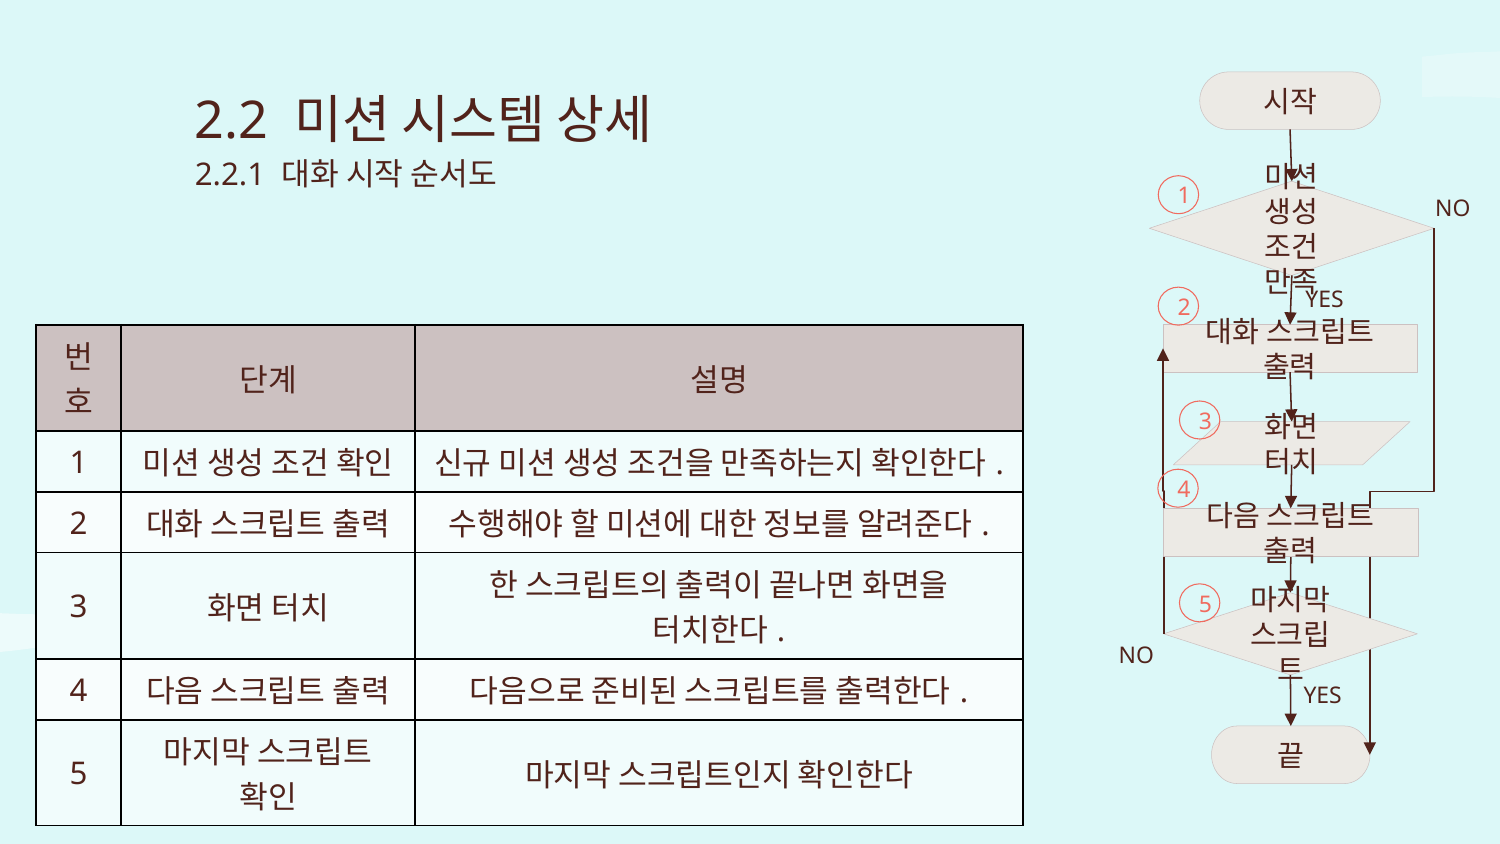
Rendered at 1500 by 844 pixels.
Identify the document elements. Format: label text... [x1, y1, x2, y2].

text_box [1286, 323, 1295, 328]
text_box 4 [1170, 467, 1201, 510]
text_box 마지막 스크립트 [1170, 591, 1364, 676]
table_header 단계 [122, 326, 414, 430]
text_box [1289, 275, 1293, 325]
list 2.2 미션 시스템 상세 2.2.1 대화 시작 순서도 [156, 62, 1299, 121]
text_box NO [1416, 187, 1490, 227]
text_box 끝 [1209, 723, 1372, 786]
table_cell 다음으로 준비된 스크립트를 출력한다. [416, 660, 1022, 719]
text_box YES [1286, 671, 1360, 717]
table_cell 마지막 스크립트인지 확인한다 [416, 721, 1022, 825]
table_cell 대화 스크립트 출력 [122, 493, 414, 552]
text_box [1369, 228, 1435, 755]
table_cell 신규 미션 생성 조건을 만족하는지 확인한다. [416, 432, 1022, 491]
text_box 2 [1156, 285, 1201, 328]
table_cell 2 [37, 493, 120, 552]
text_box 시작 [1205, 69, 1383, 132]
text_box 1 [1156, 173, 1201, 216]
table_cell 다음 스크립트 출력 [122, 660, 414, 719]
table_cell 5 [37, 721, 120, 825]
table_header 번호 [37, 326, 120, 430]
text_box 대화 스크립트 출력 [1161, 323, 1364, 374]
table_cell 4 [37, 660, 120, 719]
table_cell 한 스크립트의 출력이 끝나면 화면을 터치한다. [416, 553, 1022, 658]
text_box NO [1100, 634, 1174, 674]
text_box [1289, 129, 1293, 182]
table_cell 수행해야 할 미션에 대한 정보를 알려준다. [416, 493, 1022, 552]
table_cell 1 [37, 432, 120, 491]
table_header 설명 [416, 326, 1022, 430]
text_box 화면 터치 [1171, 419, 1364, 467]
text_box 5 [1177, 581, 1222, 624]
table_cell 3 [37, 553, 120, 658]
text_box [1286, 179, 1296, 186]
text_box 다음 스크립트 출력 [1170, 506, 1364, 558]
text_box [1042, 12, 1424, 157]
text_box 3 [1177, 398, 1222, 442]
table_cell 미션 생성 조건 확인 [122, 432, 414, 491]
text_box YES [1295, 276, 1362, 322]
table_cell 화면 터치 [122, 553, 414, 658]
text_box 미션 생성 조건 만족 [1147, 181, 1416, 277]
table_cell 마지막 스크립트 확인 [122, 721, 414, 825]
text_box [1286, 419, 1295, 426]
